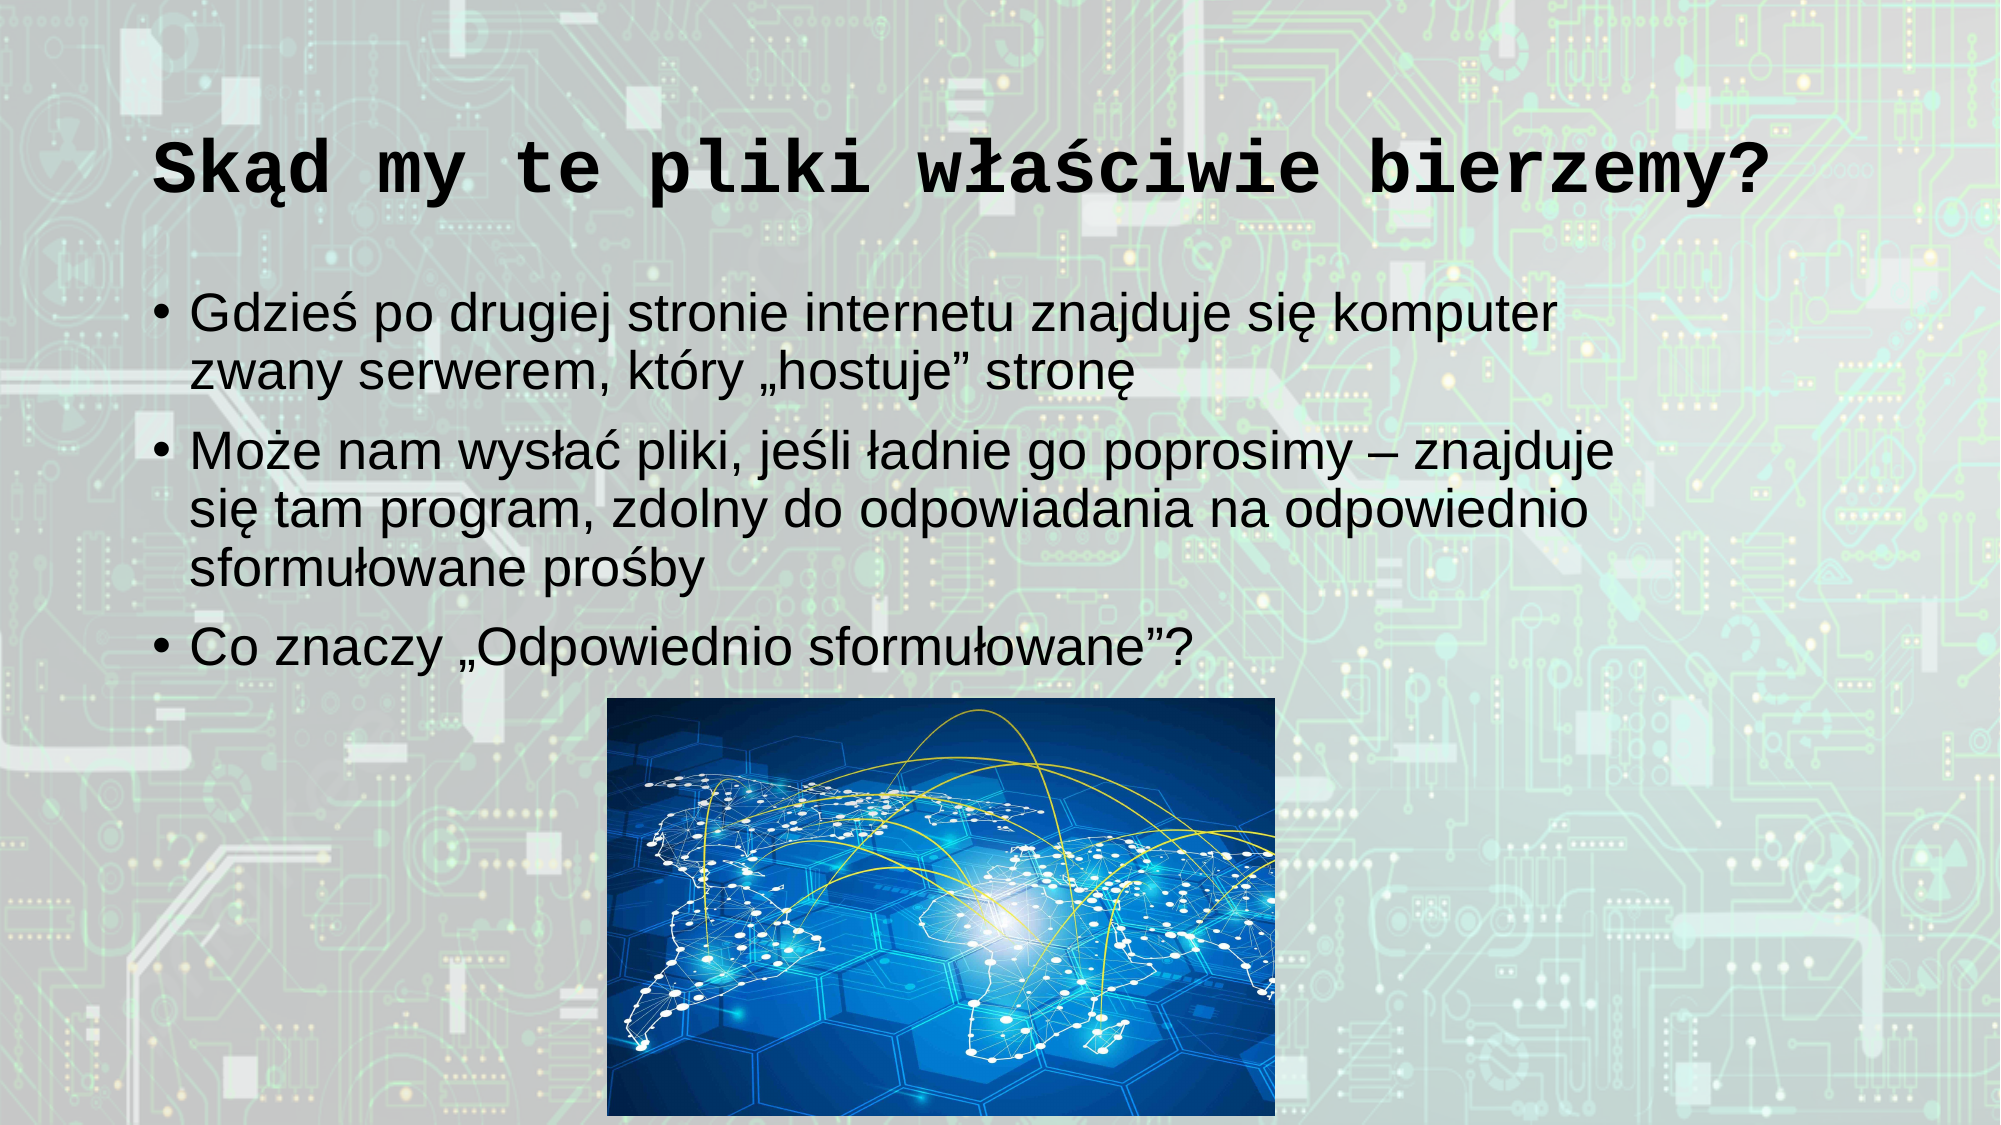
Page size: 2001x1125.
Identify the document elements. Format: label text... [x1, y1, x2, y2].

title Skąd my te pliki właściwie bierzemy? [137, 59, 1863, 278]
subtitle Gdzieś po drugiej stronie internetu znajduje się komputer zwany serwerem, który „hostuje” stronę Może nam wysłać pliki, jeśli ładnie go poprosimy – znajduje się tam program, zdolny do odpowiadania na odpowiednio sformułowane prośby Co znaczy „Odpowiednio sformułowane”? [137, 277, 1745, 1009]
picture [607, 698, 1275, 1116]
